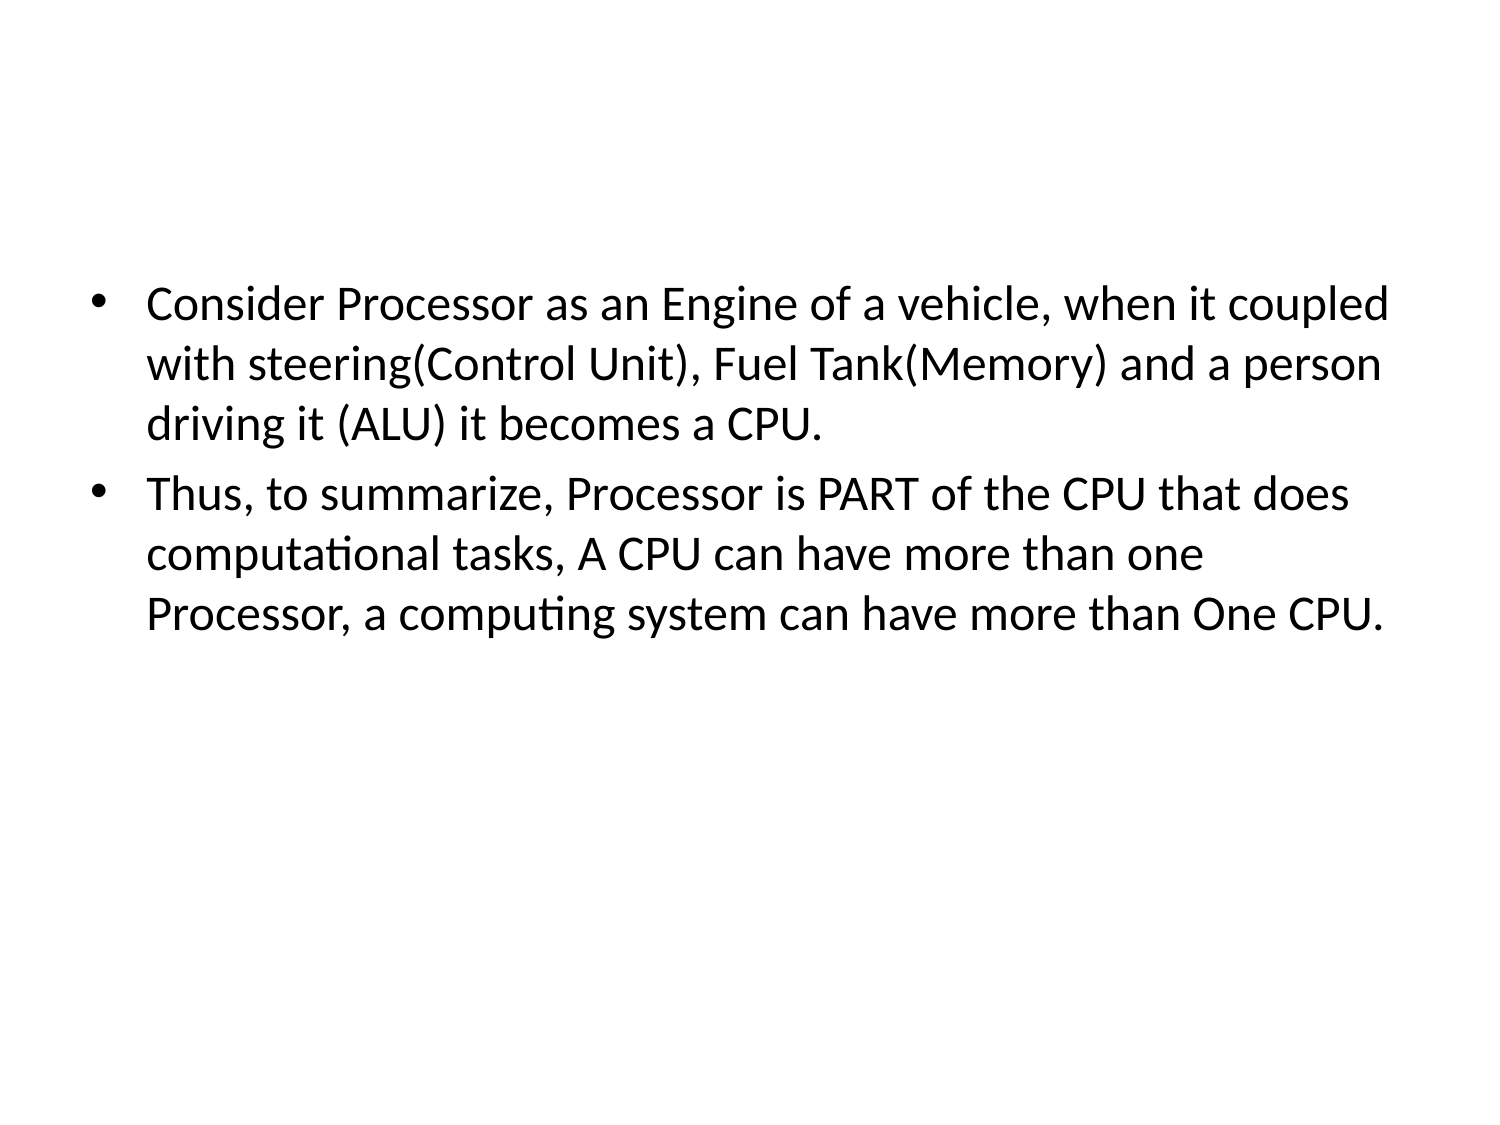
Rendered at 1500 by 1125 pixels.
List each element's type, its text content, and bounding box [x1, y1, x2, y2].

list Consider Processor as an Engine of a vehicle, when it coupled with steering(Control Unit), Fuel Tank(Memory) and a person driving it (ALU) it becomes a CPU. Thus, to summarize, Processor is PART of the CPU that does computational tasks, A CPU can have more than one Processor, a computing system can have more than One CPU. [75, 262, 1425, 1005]
